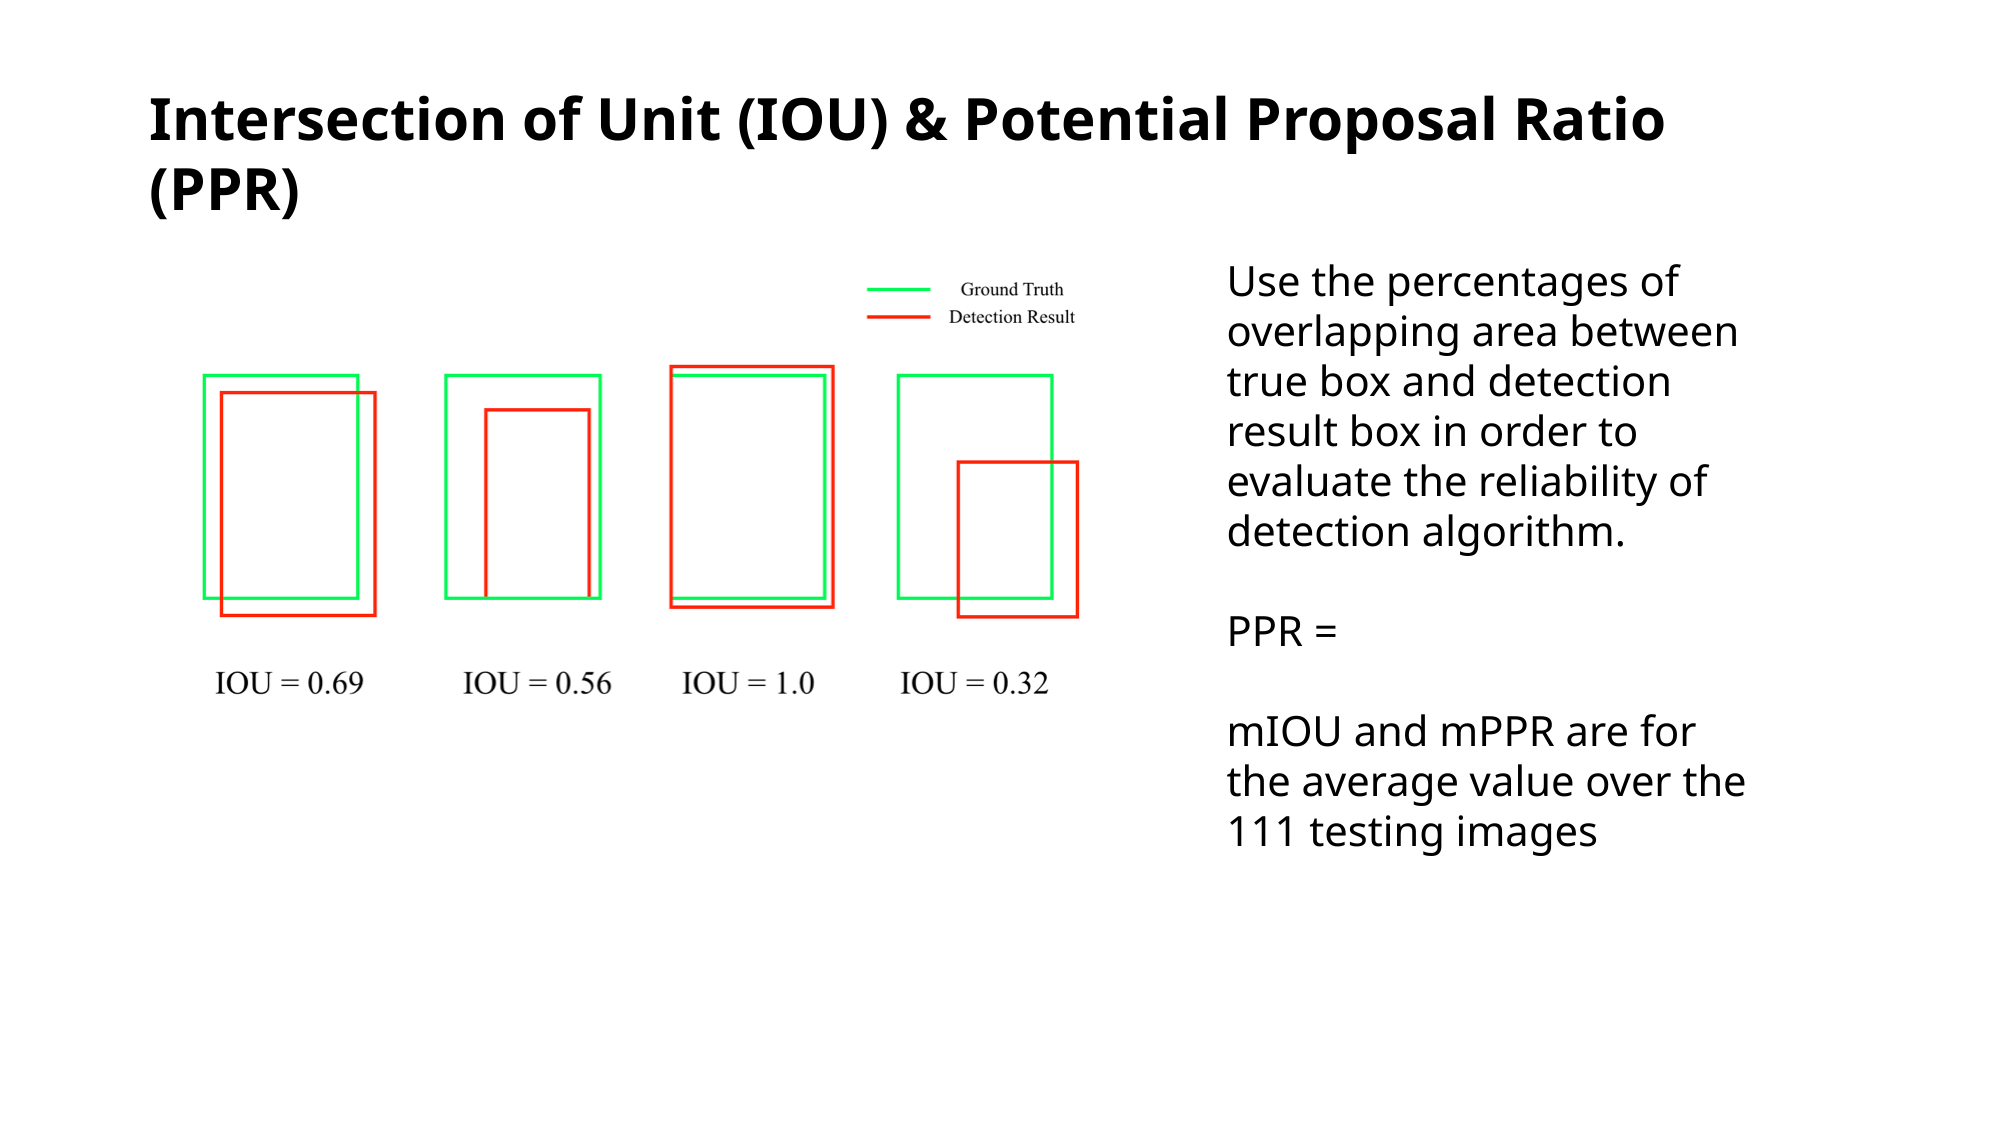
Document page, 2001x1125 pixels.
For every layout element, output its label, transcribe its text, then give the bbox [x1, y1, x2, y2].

text_box Intersection of Unit (IOU) & Potential Proposal Ratio (PPR) [135, 74, 1773, 230]
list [179, 246, 1102, 715]
